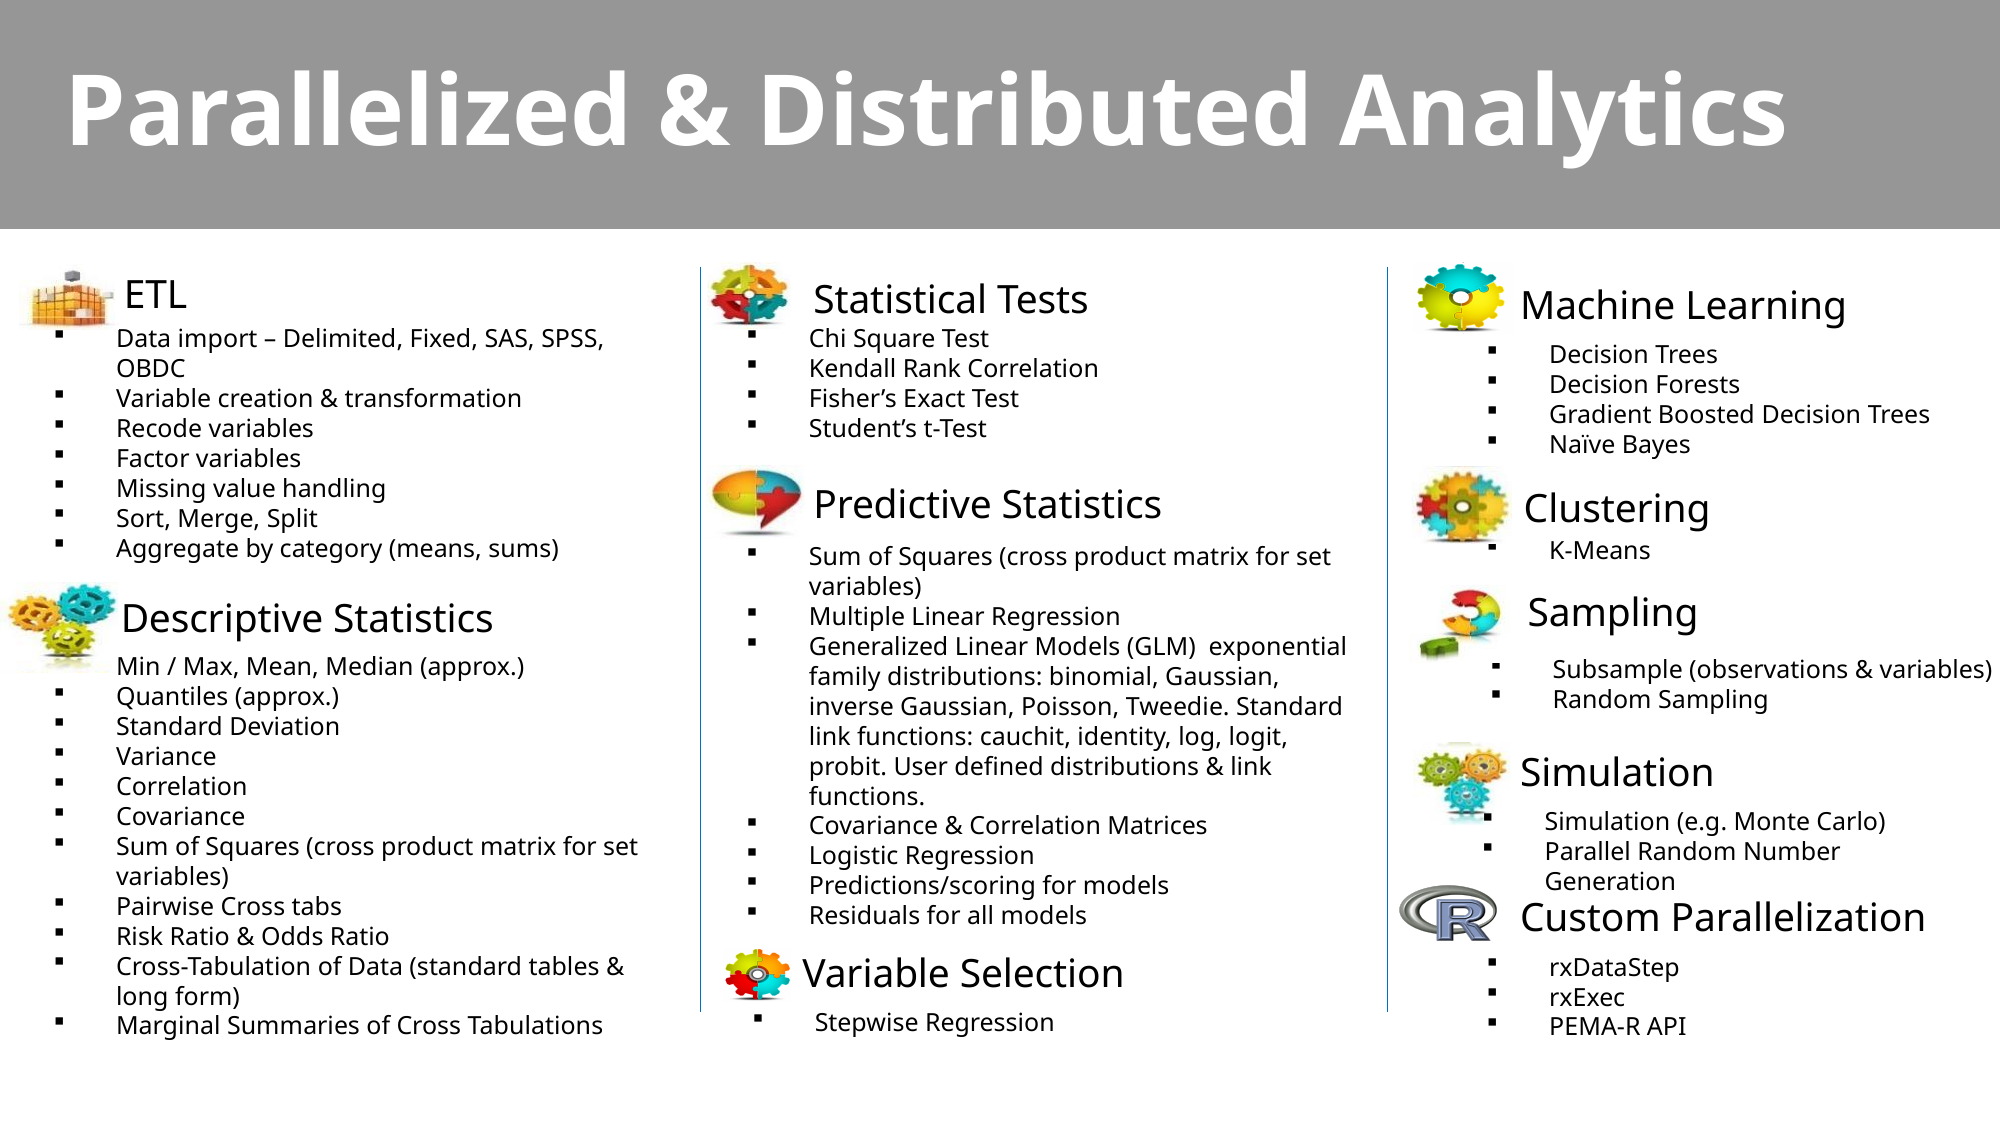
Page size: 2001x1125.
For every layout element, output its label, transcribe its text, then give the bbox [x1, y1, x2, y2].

picture [1399, 885, 1497, 941]
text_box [723, 938, 1300, 1068]
title Parallelized & Distributed Analytics [40, 45, 2000, 214]
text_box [699, 266, 1388, 1013]
text_box Custom Parallelization [1499, 882, 1950, 940]
text_box [0, 0, 2000, 230]
picture [706, 262, 791, 266]
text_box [1409, 577, 2000, 758]
picture [19, 263, 119, 330]
text_box Data import – Delimited, Fixed, SAS, SPSS, OBDC Variable creation & transformation Recode variables Factor variables Missing value handling Sort, Merge, Split Aggregate by category (means, sums) [33, 312, 668, 566]
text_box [1411, 465, 1971, 596]
text_box ETL [103, 259, 571, 327]
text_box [1413, 737, 1984, 871]
text_box rxDataStep rxExec PEMA-R API [1466, 940, 1967, 1017]
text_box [0, 582, 684, 1014]
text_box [1413, 262, 1967, 405]
